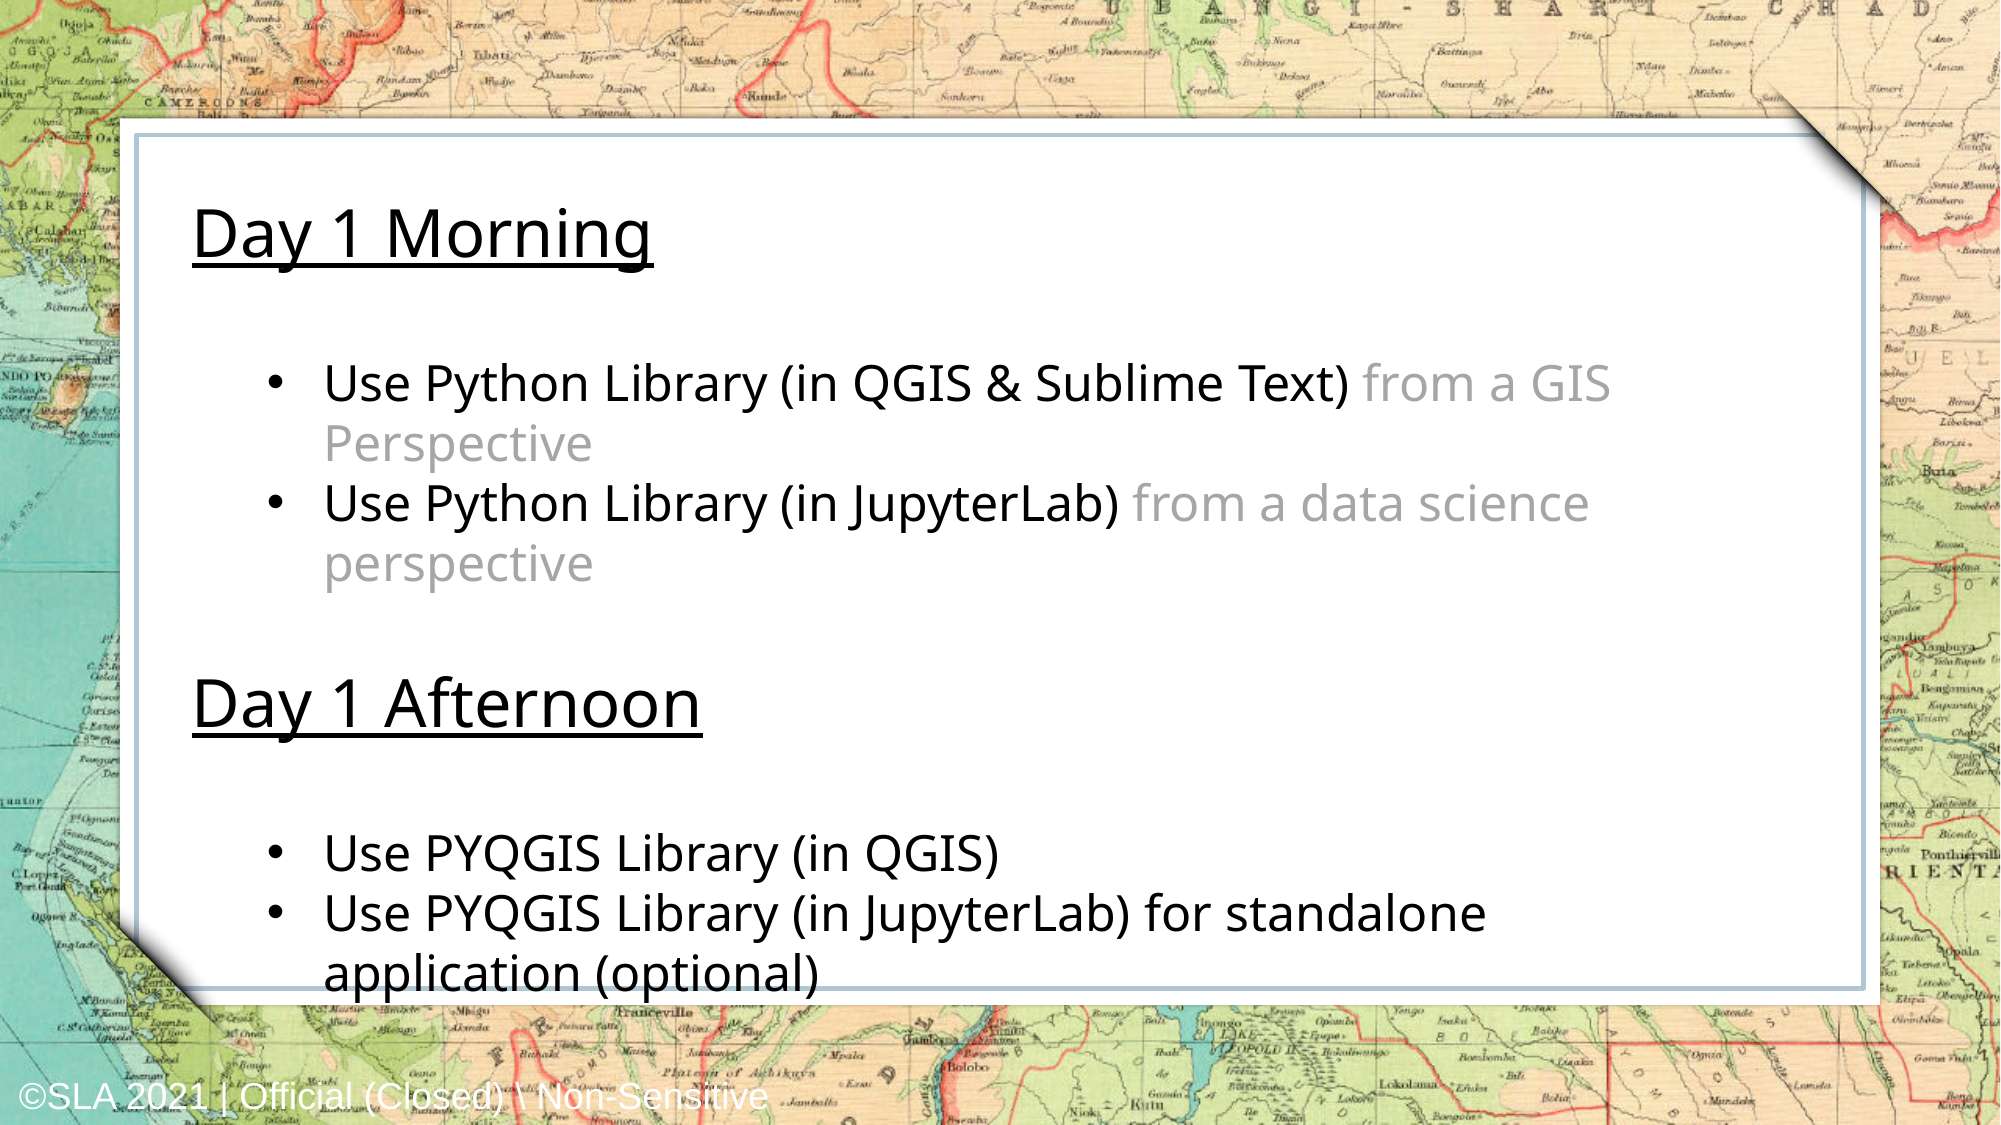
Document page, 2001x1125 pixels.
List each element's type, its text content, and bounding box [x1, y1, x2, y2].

text_box Day 1 Morning Use Python Library (in QGIS & Sublime Text) from a GIS Perspective Use Python Library (in JupyterLab) from a data science perspective Day 1 Afternoon Use PYQGIS Library (in QGIS) Use PYQGIS Library (in JupyterLab) for standalone application (optional) [177, 183, 1753, 1079]
picture [0, 0, 2001, 1125]
